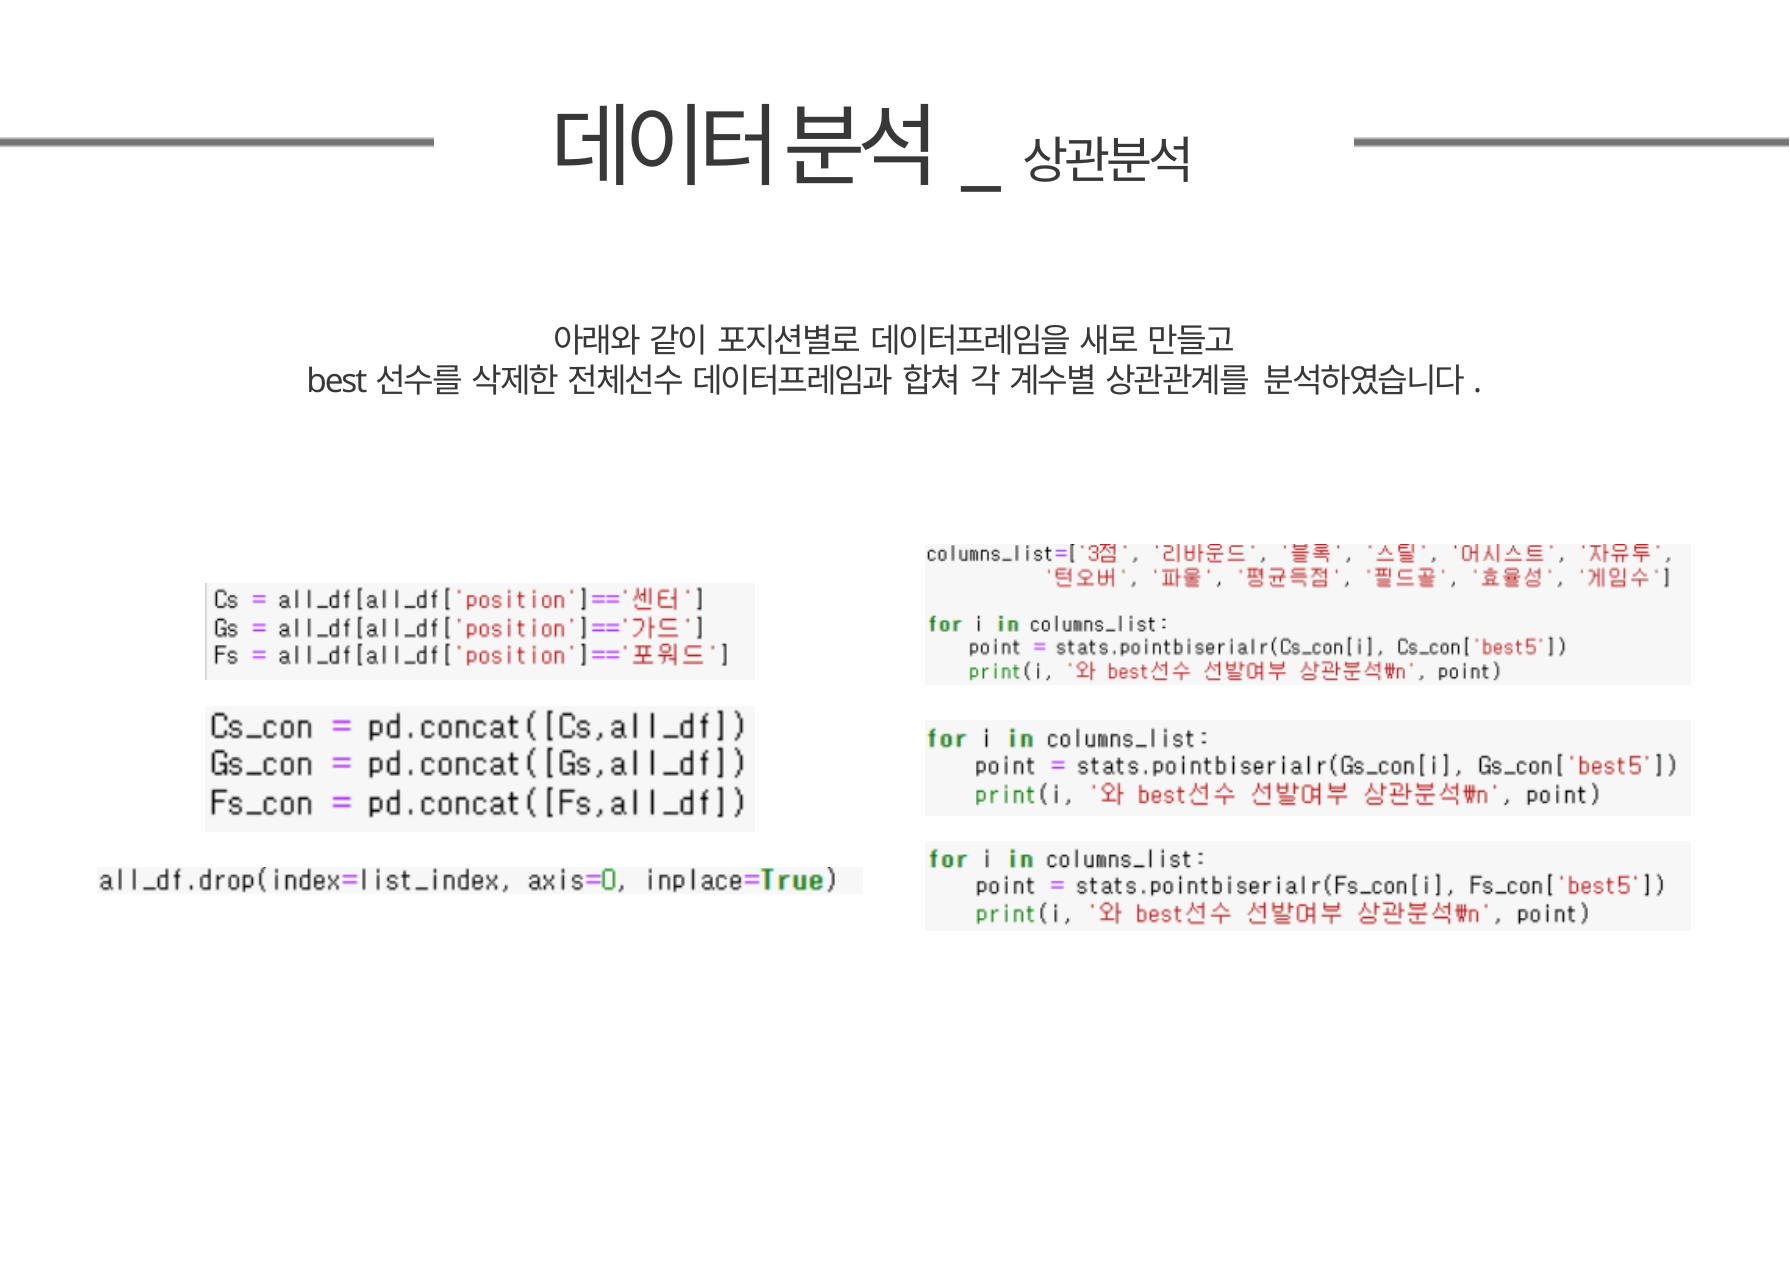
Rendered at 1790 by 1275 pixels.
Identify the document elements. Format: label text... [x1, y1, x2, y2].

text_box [204, 705, 756, 833]
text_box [97, 867, 863, 895]
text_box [204, 583, 756, 680]
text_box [1354, 126, 1789, 158]
text_box 아래와 같이 포지션별로 데이터프레임을 새로 만들고 best선수를 삭제한 전체선수 데이터프레임과 합쳐 각 계수별 상관관계를 분석하였습니다. [0, 311, 1790, 406]
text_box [925, 841, 1691, 932]
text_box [925, 720, 1691, 816]
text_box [0, 126, 435, 158]
text_box 데이터 분석_상관분석 [535, 81, 1612, 204]
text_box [925, 543, 1691, 685]
